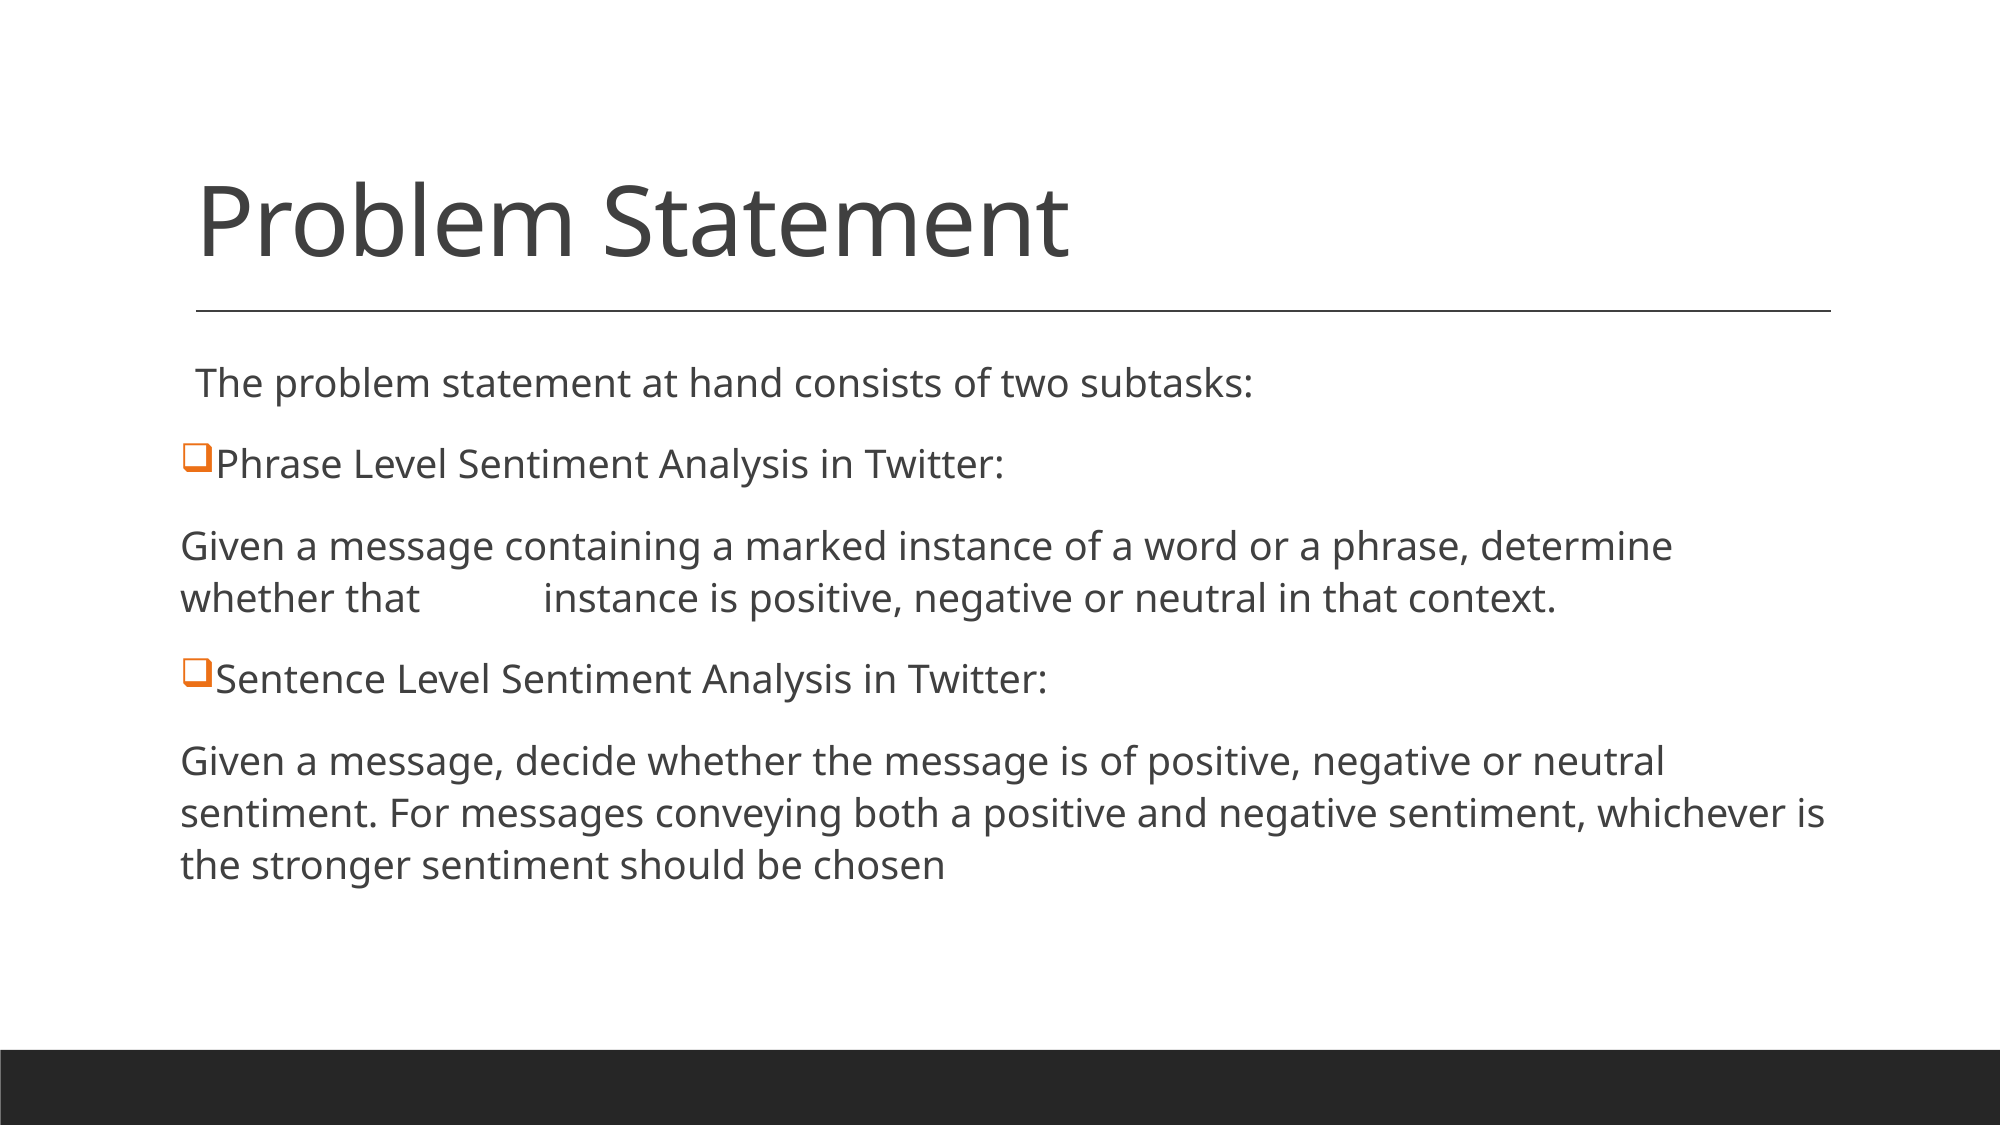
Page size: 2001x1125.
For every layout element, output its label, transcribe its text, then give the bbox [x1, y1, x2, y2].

title Problem Statement [180, 47, 1830, 285]
list The problem statement at hand consists of two subtasks: Phrase Level Sentiment Analysis in Twitter: Given a message containing a marked instance of a word or a phrase, determine whether that instance is positive, negative or neutral in that context. Sentence Level Sentiment Analysis in Twitter: Given a message, decide whether the message is of positive, negative or neutral sentiment. For messages conveying both a positive and negative sentiment, whichever is the stronger sentiment should be chosen [180, 345, 1830, 963]
